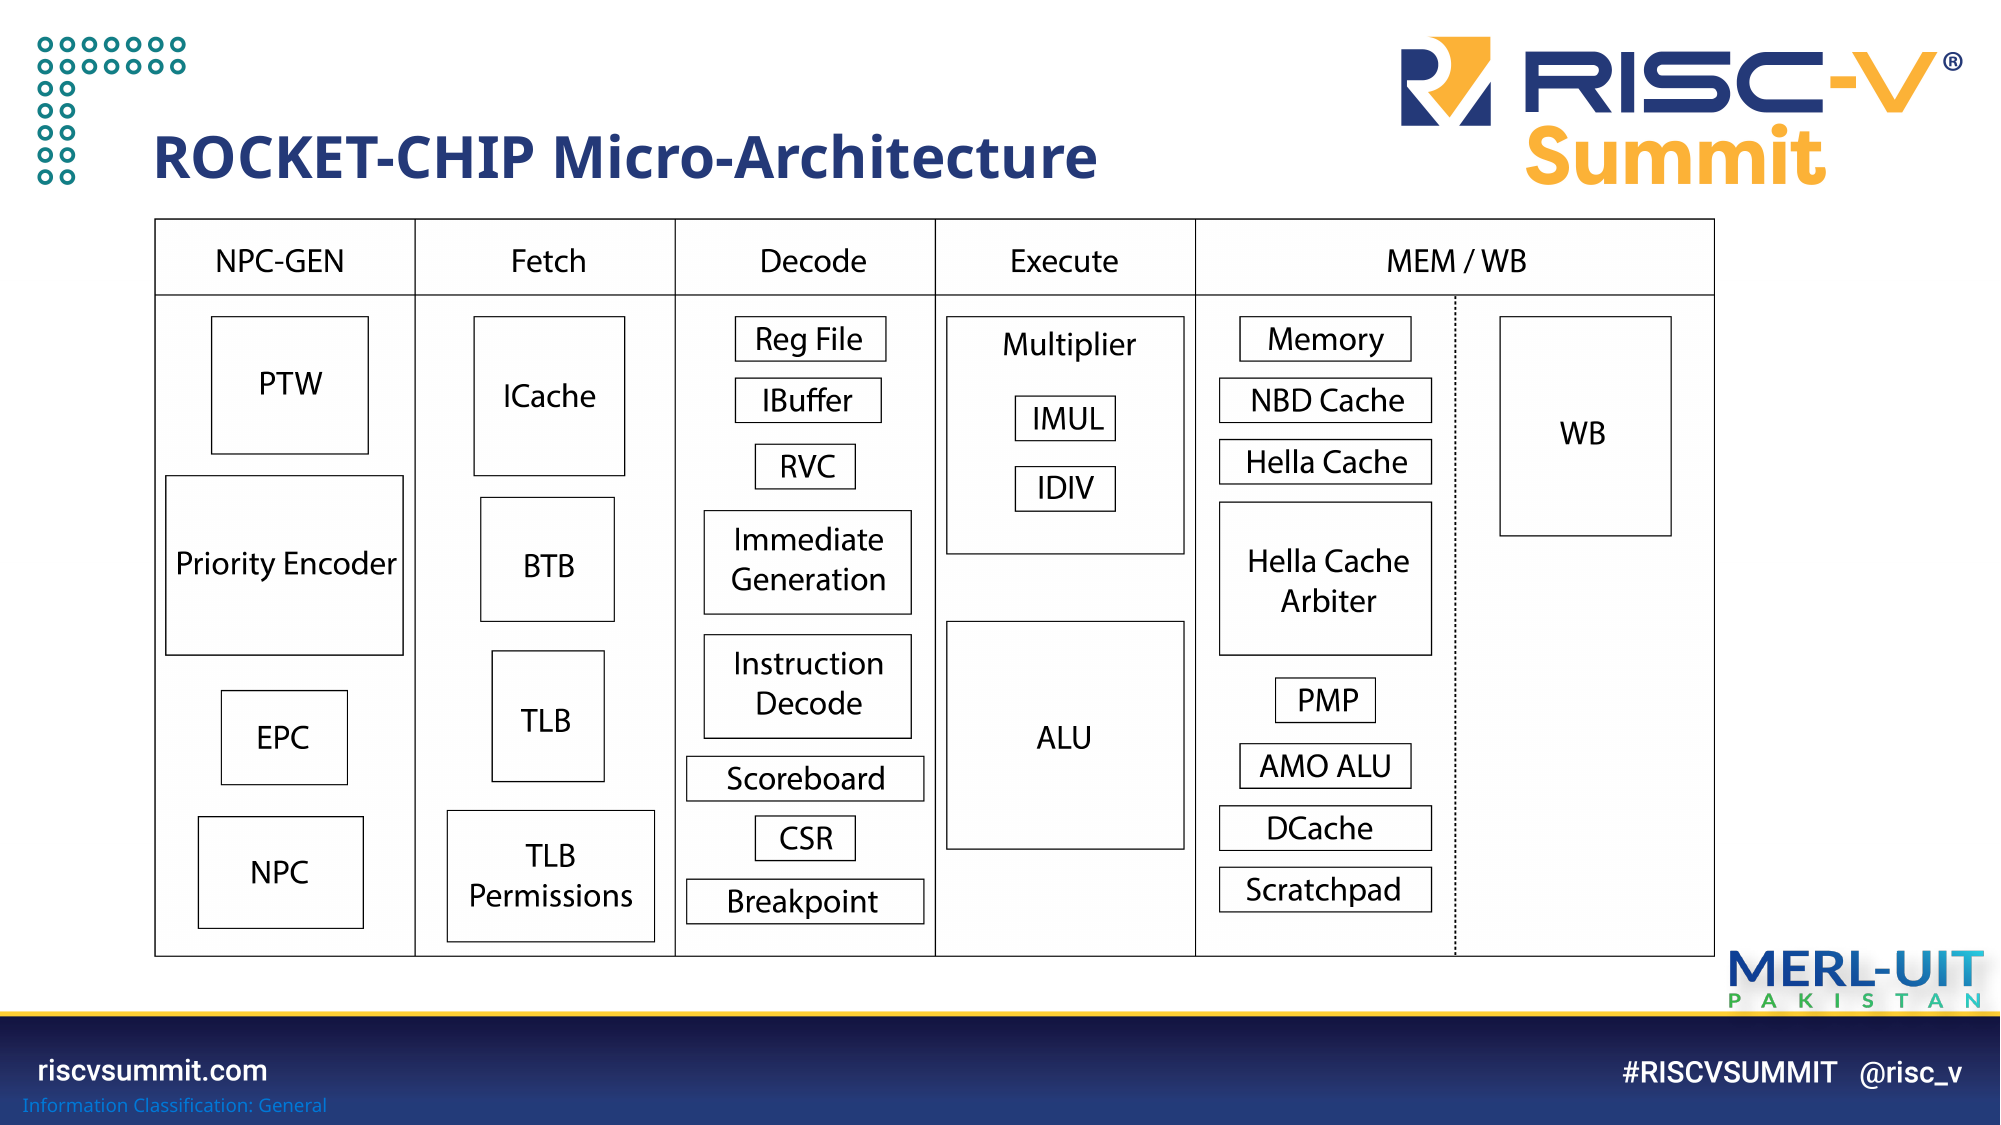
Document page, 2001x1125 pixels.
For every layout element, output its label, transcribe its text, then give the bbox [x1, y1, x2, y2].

title ROCKET-CHIP Micro-Architecture [137, 111, 1863, 208]
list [154, 218, 1715, 957]
picture [0, 0, 2000, 1125]
